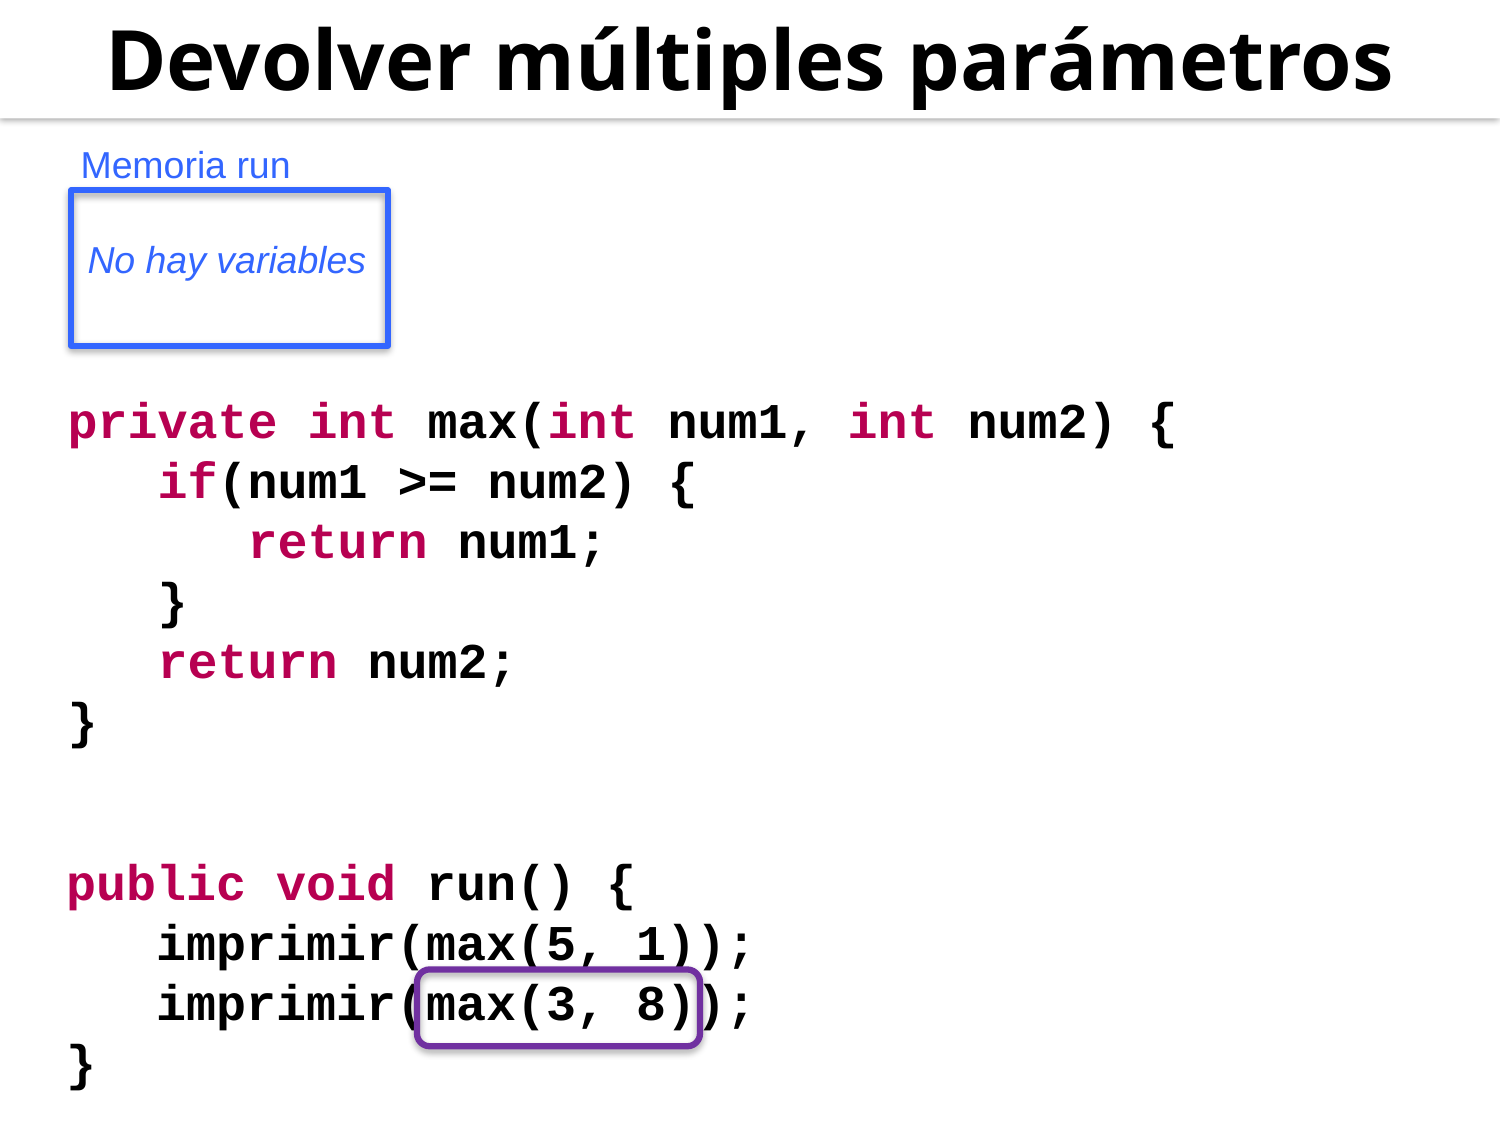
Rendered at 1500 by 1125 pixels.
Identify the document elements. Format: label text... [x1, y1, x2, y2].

text_box [416, 968, 701, 1048]
text_box Devolver múltiples parámetros [0, 0, 1500, 122]
text_box Memoria run [65, 133, 316, 194]
text_box [71, 189, 389, 346]
text_box No hay variables [72, 228, 392, 289]
list private int max(int num1, int num2) { if(num1 >= num2) { return num1; } return num2; } [52, 200, 1451, 1030]
text_box public void run() { imprimir(max(5, 1)); imprimir(max(3, 8)); } [51, 843, 1450, 1035]
